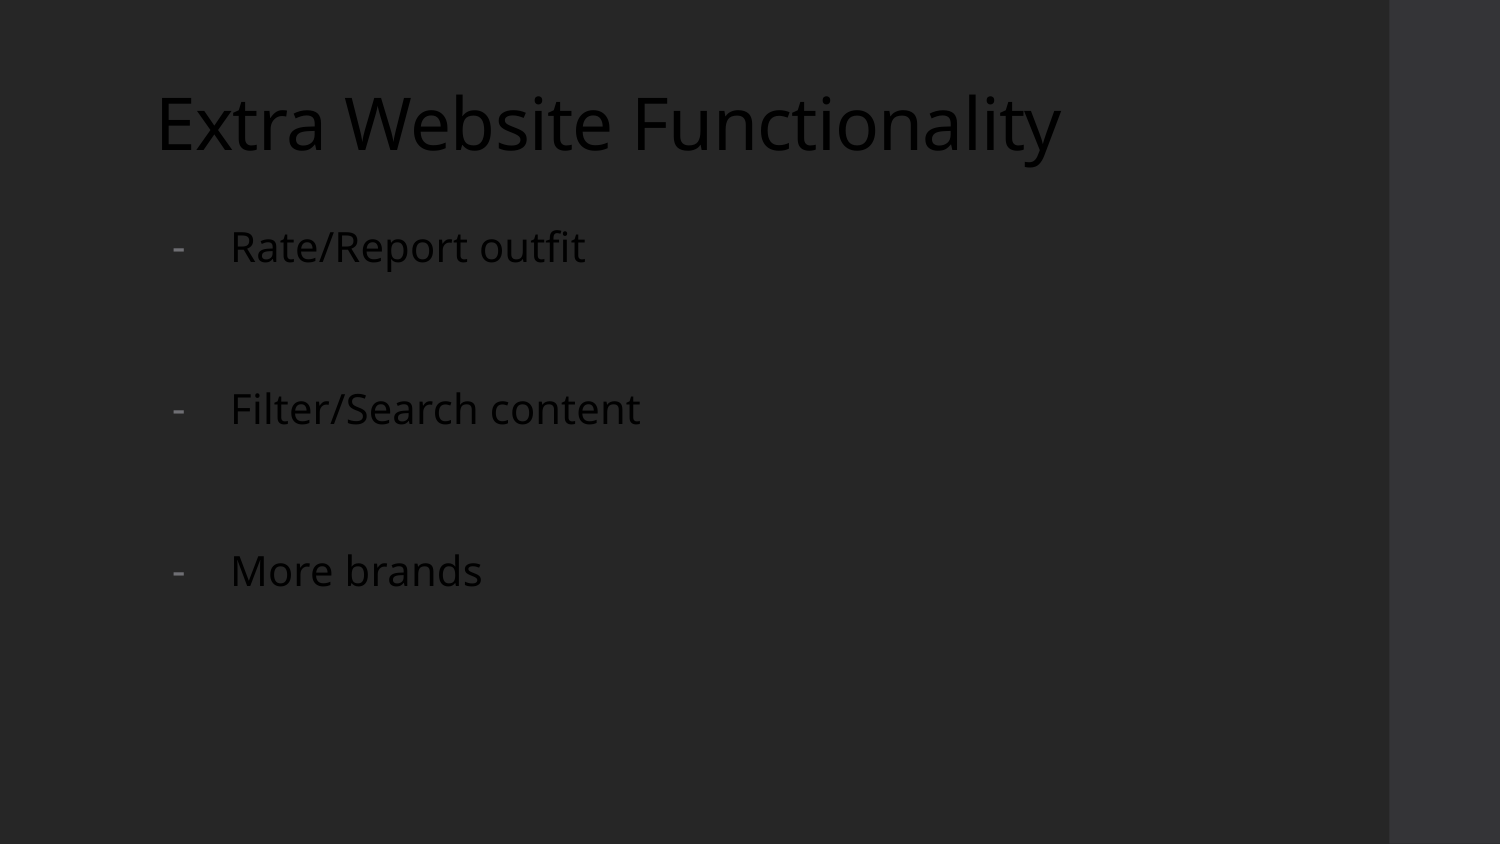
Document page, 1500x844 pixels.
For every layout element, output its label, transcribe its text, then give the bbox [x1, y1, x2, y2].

list Rate/Report outfit Filter/Search content More brands [155, 225, 1213, 761]
title Extra Website Functionality [155, 45, 1348, 209]
